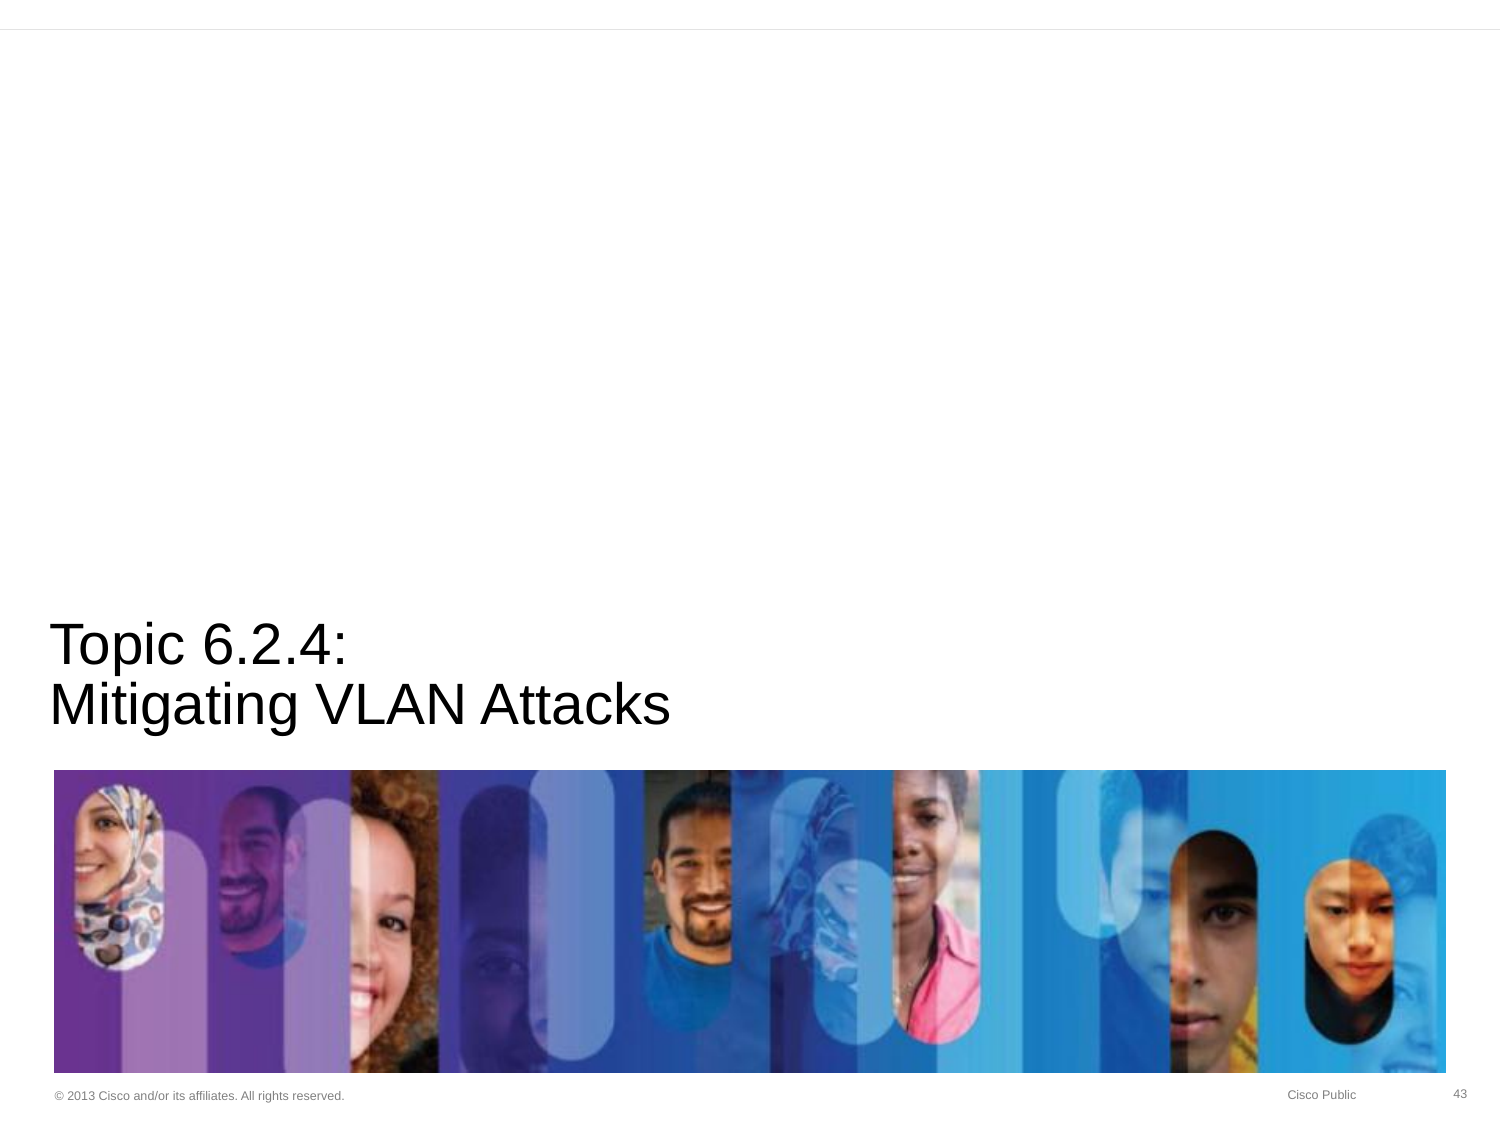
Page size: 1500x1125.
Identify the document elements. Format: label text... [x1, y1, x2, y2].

title Topic 6.2.4: Mitigating VLAN Attacks [36, 65, 1439, 744]
picture [54, 770, 1446, 1073]
